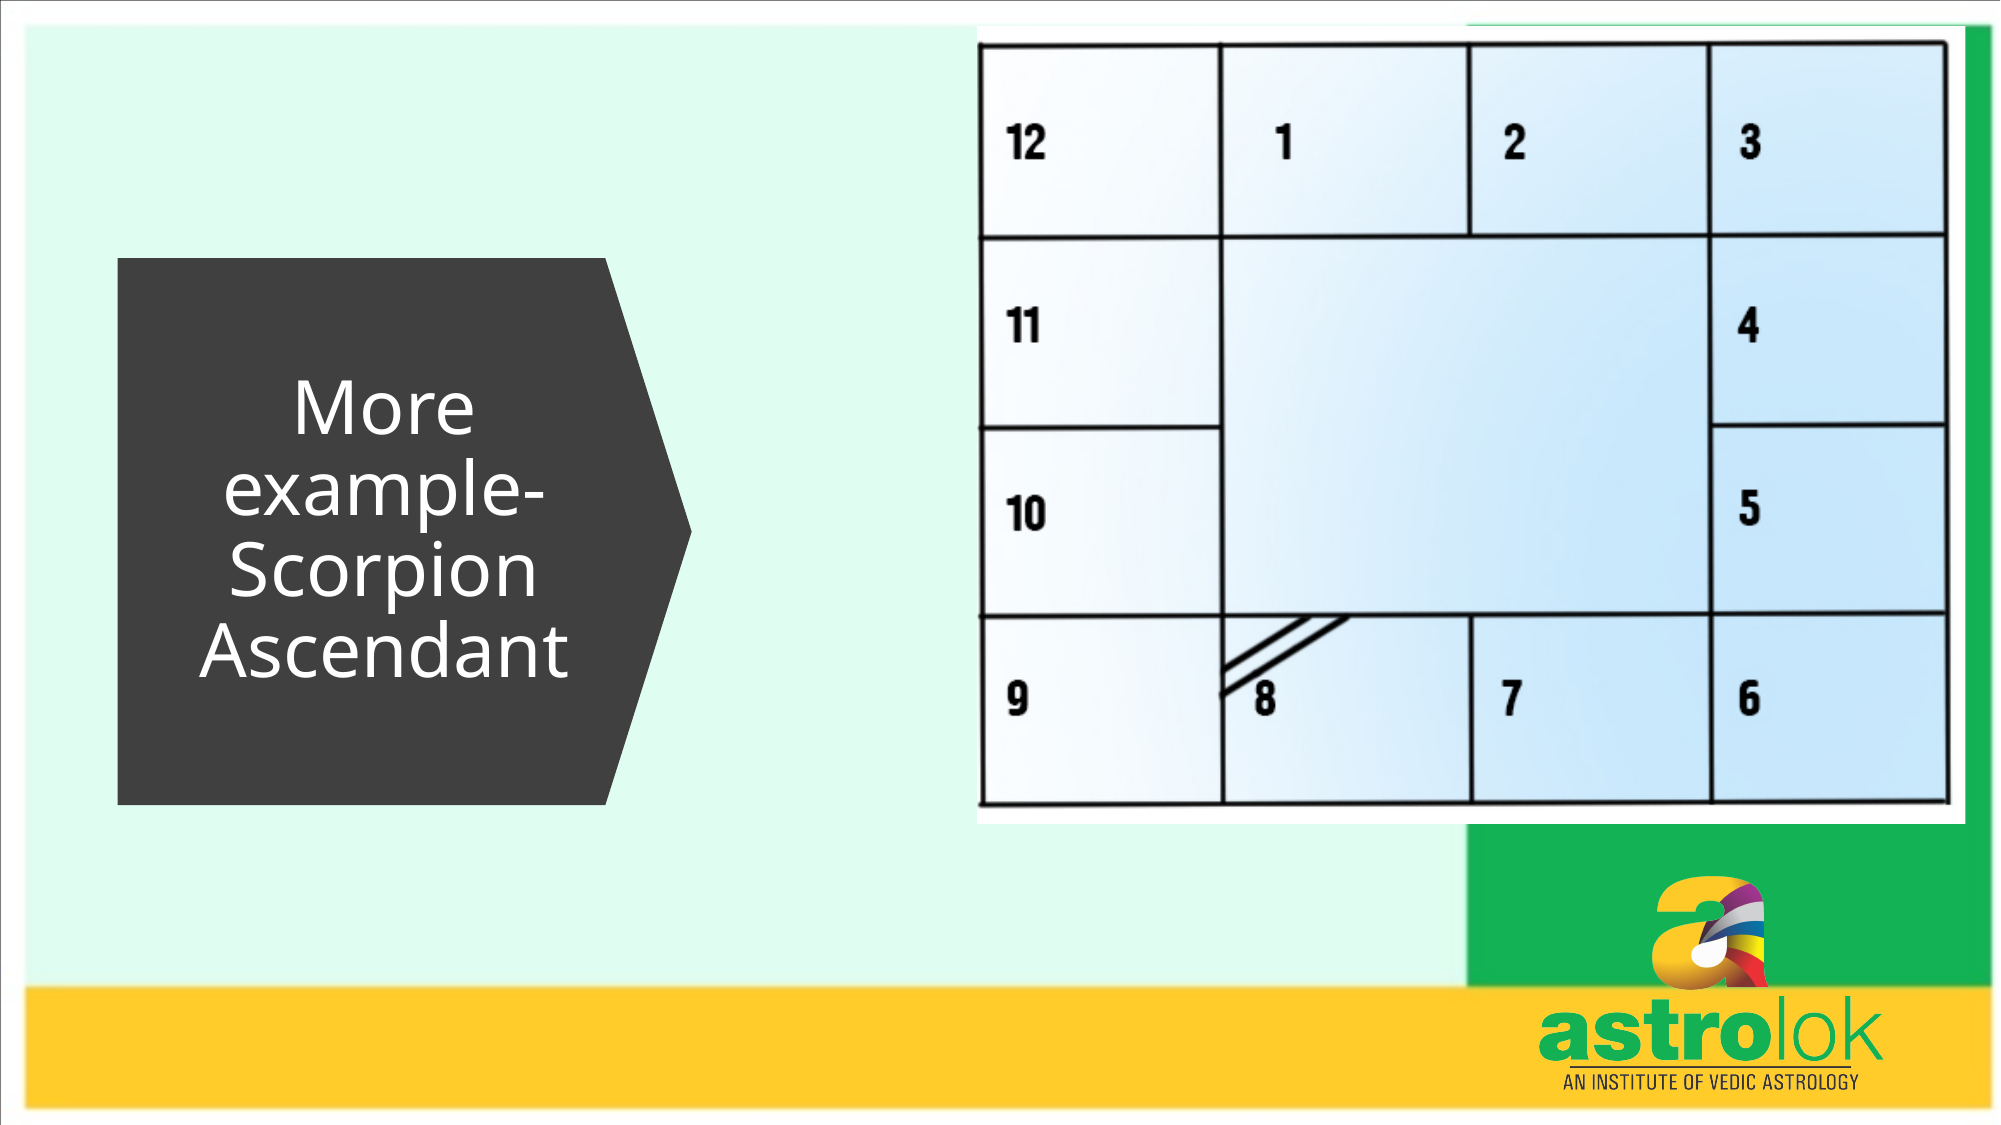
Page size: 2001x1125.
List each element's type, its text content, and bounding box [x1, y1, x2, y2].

picture [0, 0, 2001, 1125]
title More example- Scorpion Ascendant [168, 322, 601, 741]
text_box [116, 257, 693, 807]
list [977, 26, 1966, 824]
